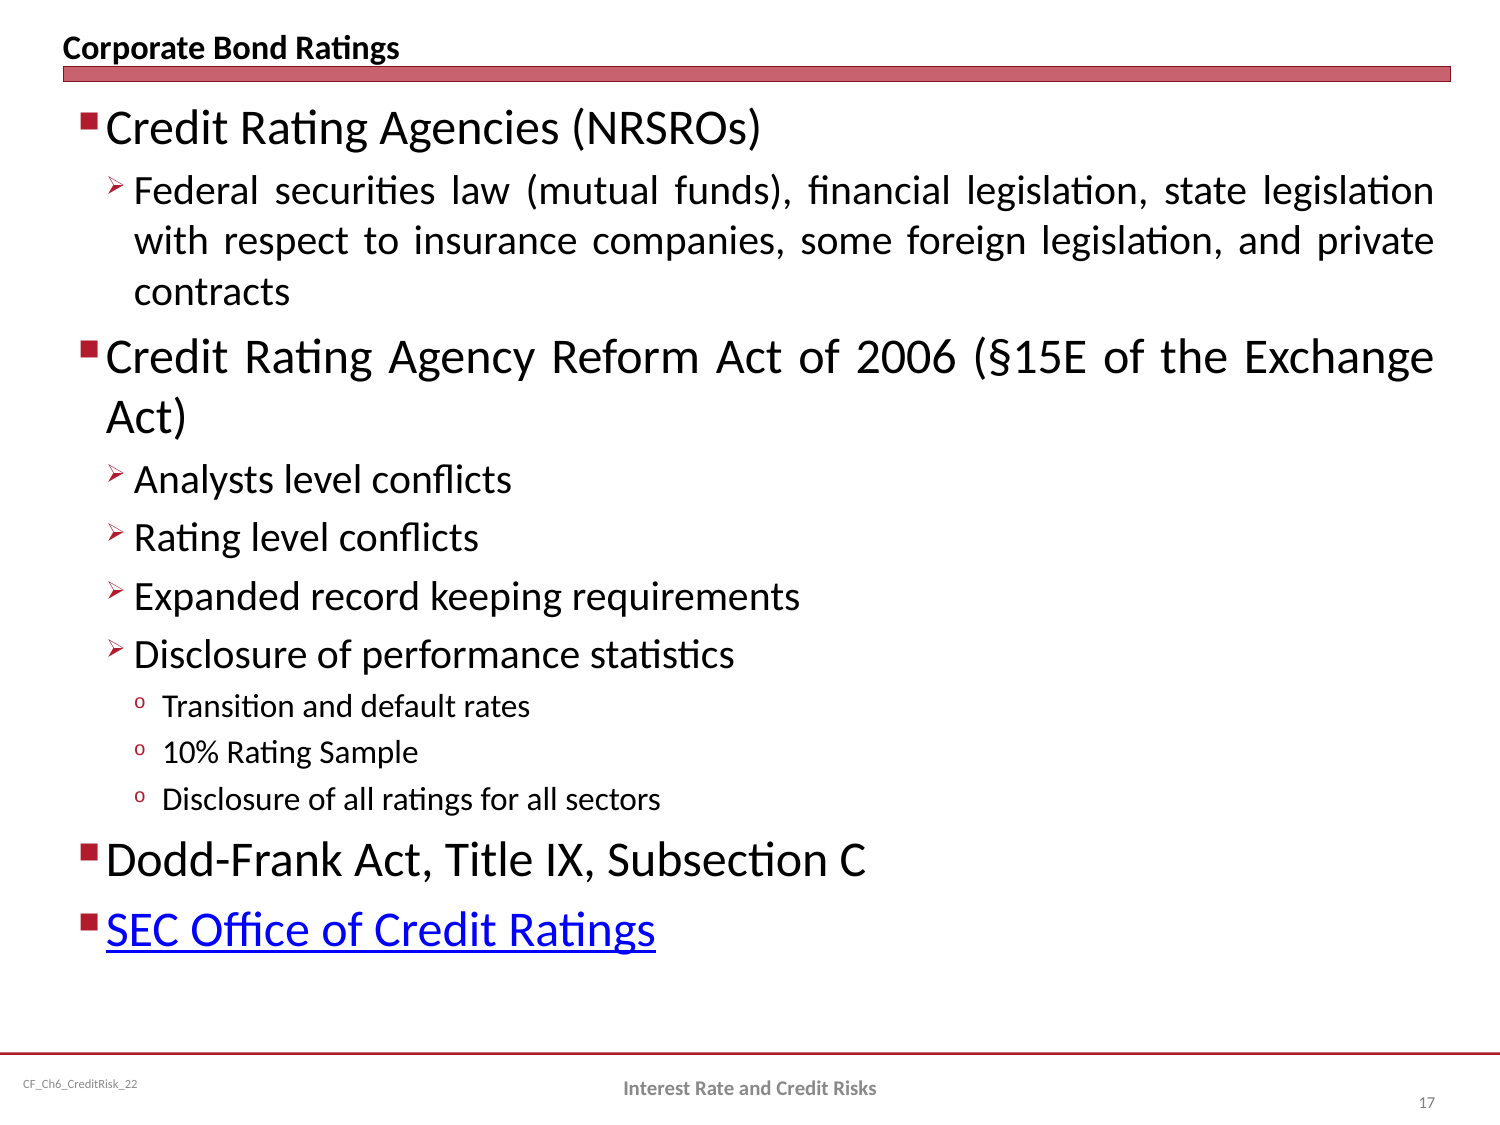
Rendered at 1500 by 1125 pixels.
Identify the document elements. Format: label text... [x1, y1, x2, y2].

footer Interest Rate and Credit Risks [512, 1056, 988, 1117]
list Credit Rating Agencies (NRSROs) Federal securities law (mutual funds), financial legislation, state legislation with respect to insurance companies, some foreign legislation, and private contracts Credit Rating Agency Reform Act of 2006 (§15E of the Exchange Act) Analysts level conflicts Rating level conflicts Expanded record keeping requirements Disclosure of performance statistics Transition and default rates 10% Rating Sample Disclosure of all ratings for all sectors Dodd-Frank Act, Title IX, Subsection C SEC Office of Credit Ratings [63, 87, 1451, 1041]
title Corporate Bond Ratings [62, 6, 1451, 67]
slide_number 17 [1375, 1061, 1451, 1122]
